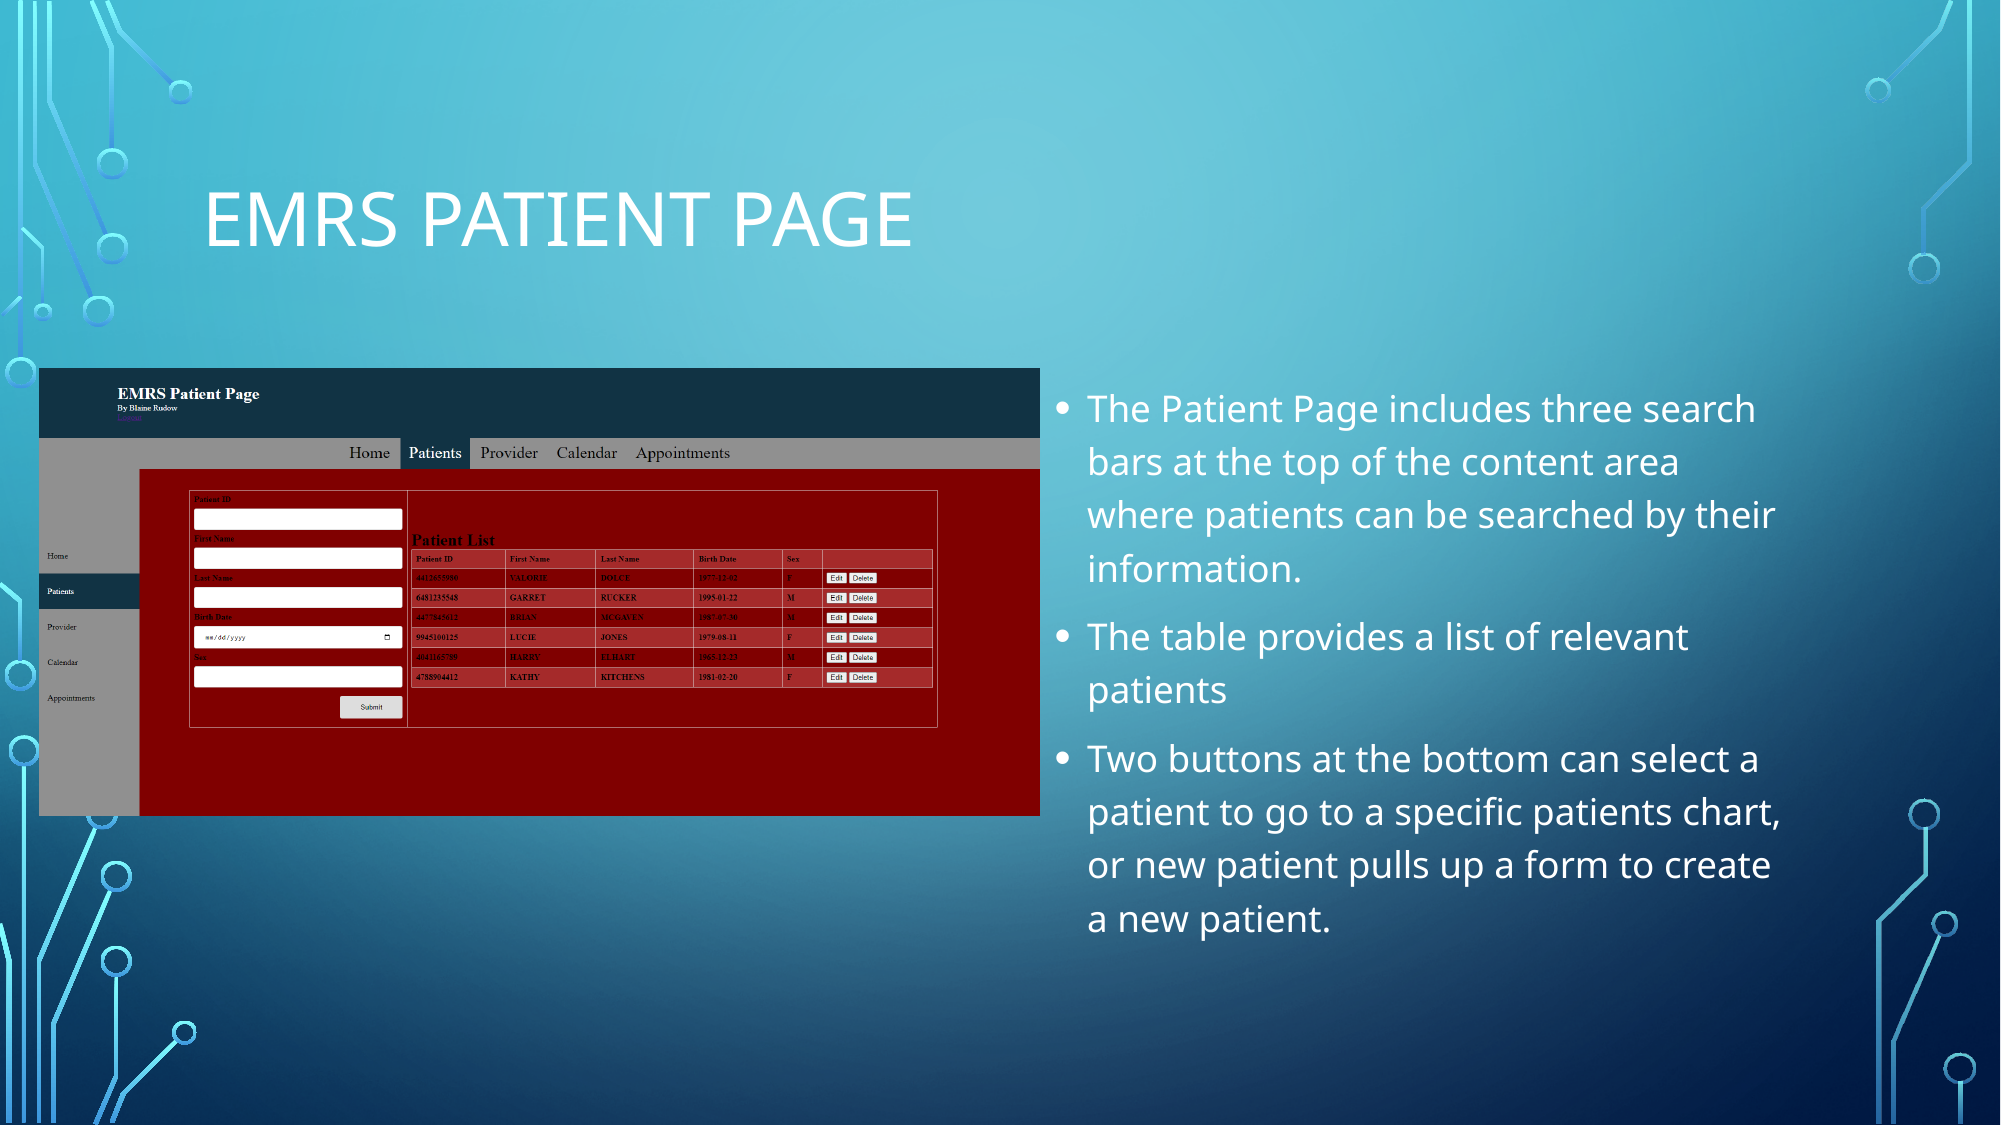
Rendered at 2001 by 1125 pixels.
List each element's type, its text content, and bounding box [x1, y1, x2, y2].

picture [39, 368, 1040, 816]
list The Patient Page includes three search bars at the top of the content area where patients can be searched by their information. The table provides a list of relevant patients Two buttons at the bottom can select a patient to go to a specific patients chart, or new patient pulls up a form to create a new patient. [1039, 369, 1813, 950]
title EMRS Patient Page [187, 101, 1813, 344]
